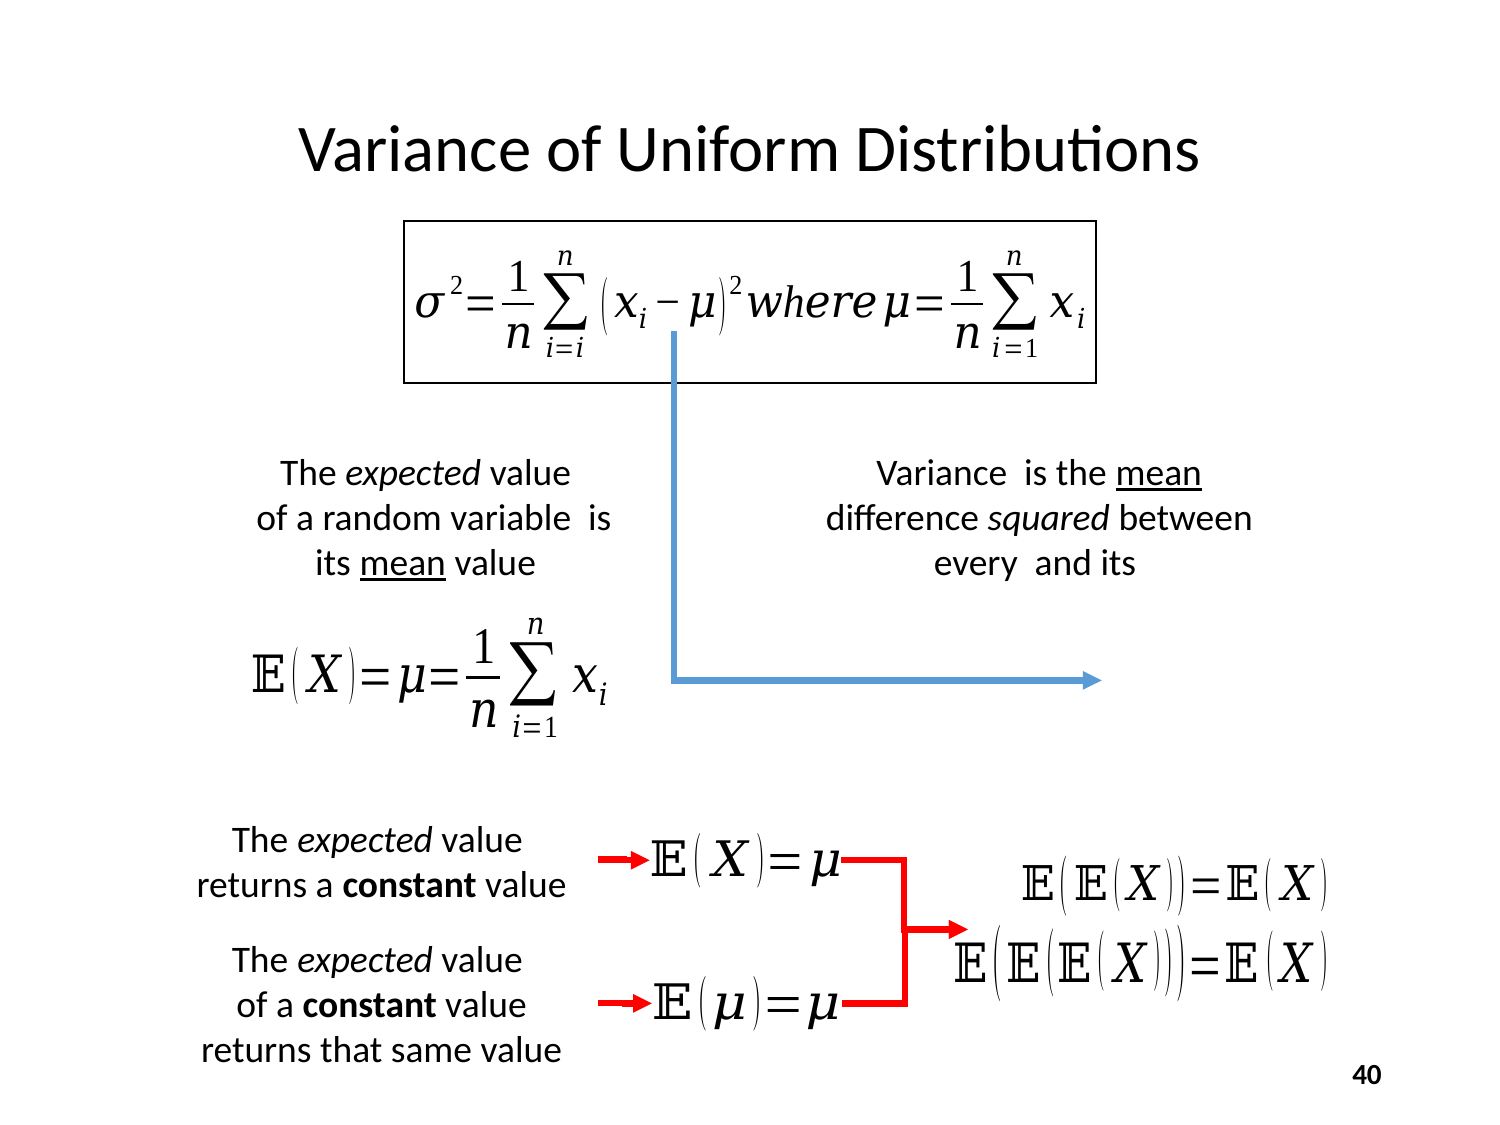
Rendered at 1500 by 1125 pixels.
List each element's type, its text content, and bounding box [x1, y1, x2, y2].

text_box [841, 929, 968, 1004]
title Variance of Uniform Distributions [103, 59, 1397, 241]
text_box [967, 851, 1336, 1008]
slide_number 40 [1059, 1042, 1397, 1103]
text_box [403, 220, 1097, 383]
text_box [713, 291, 1063, 720]
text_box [840, 860, 968, 930]
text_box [1063, 440, 1273, 689]
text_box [227, 440, 633, 745]
